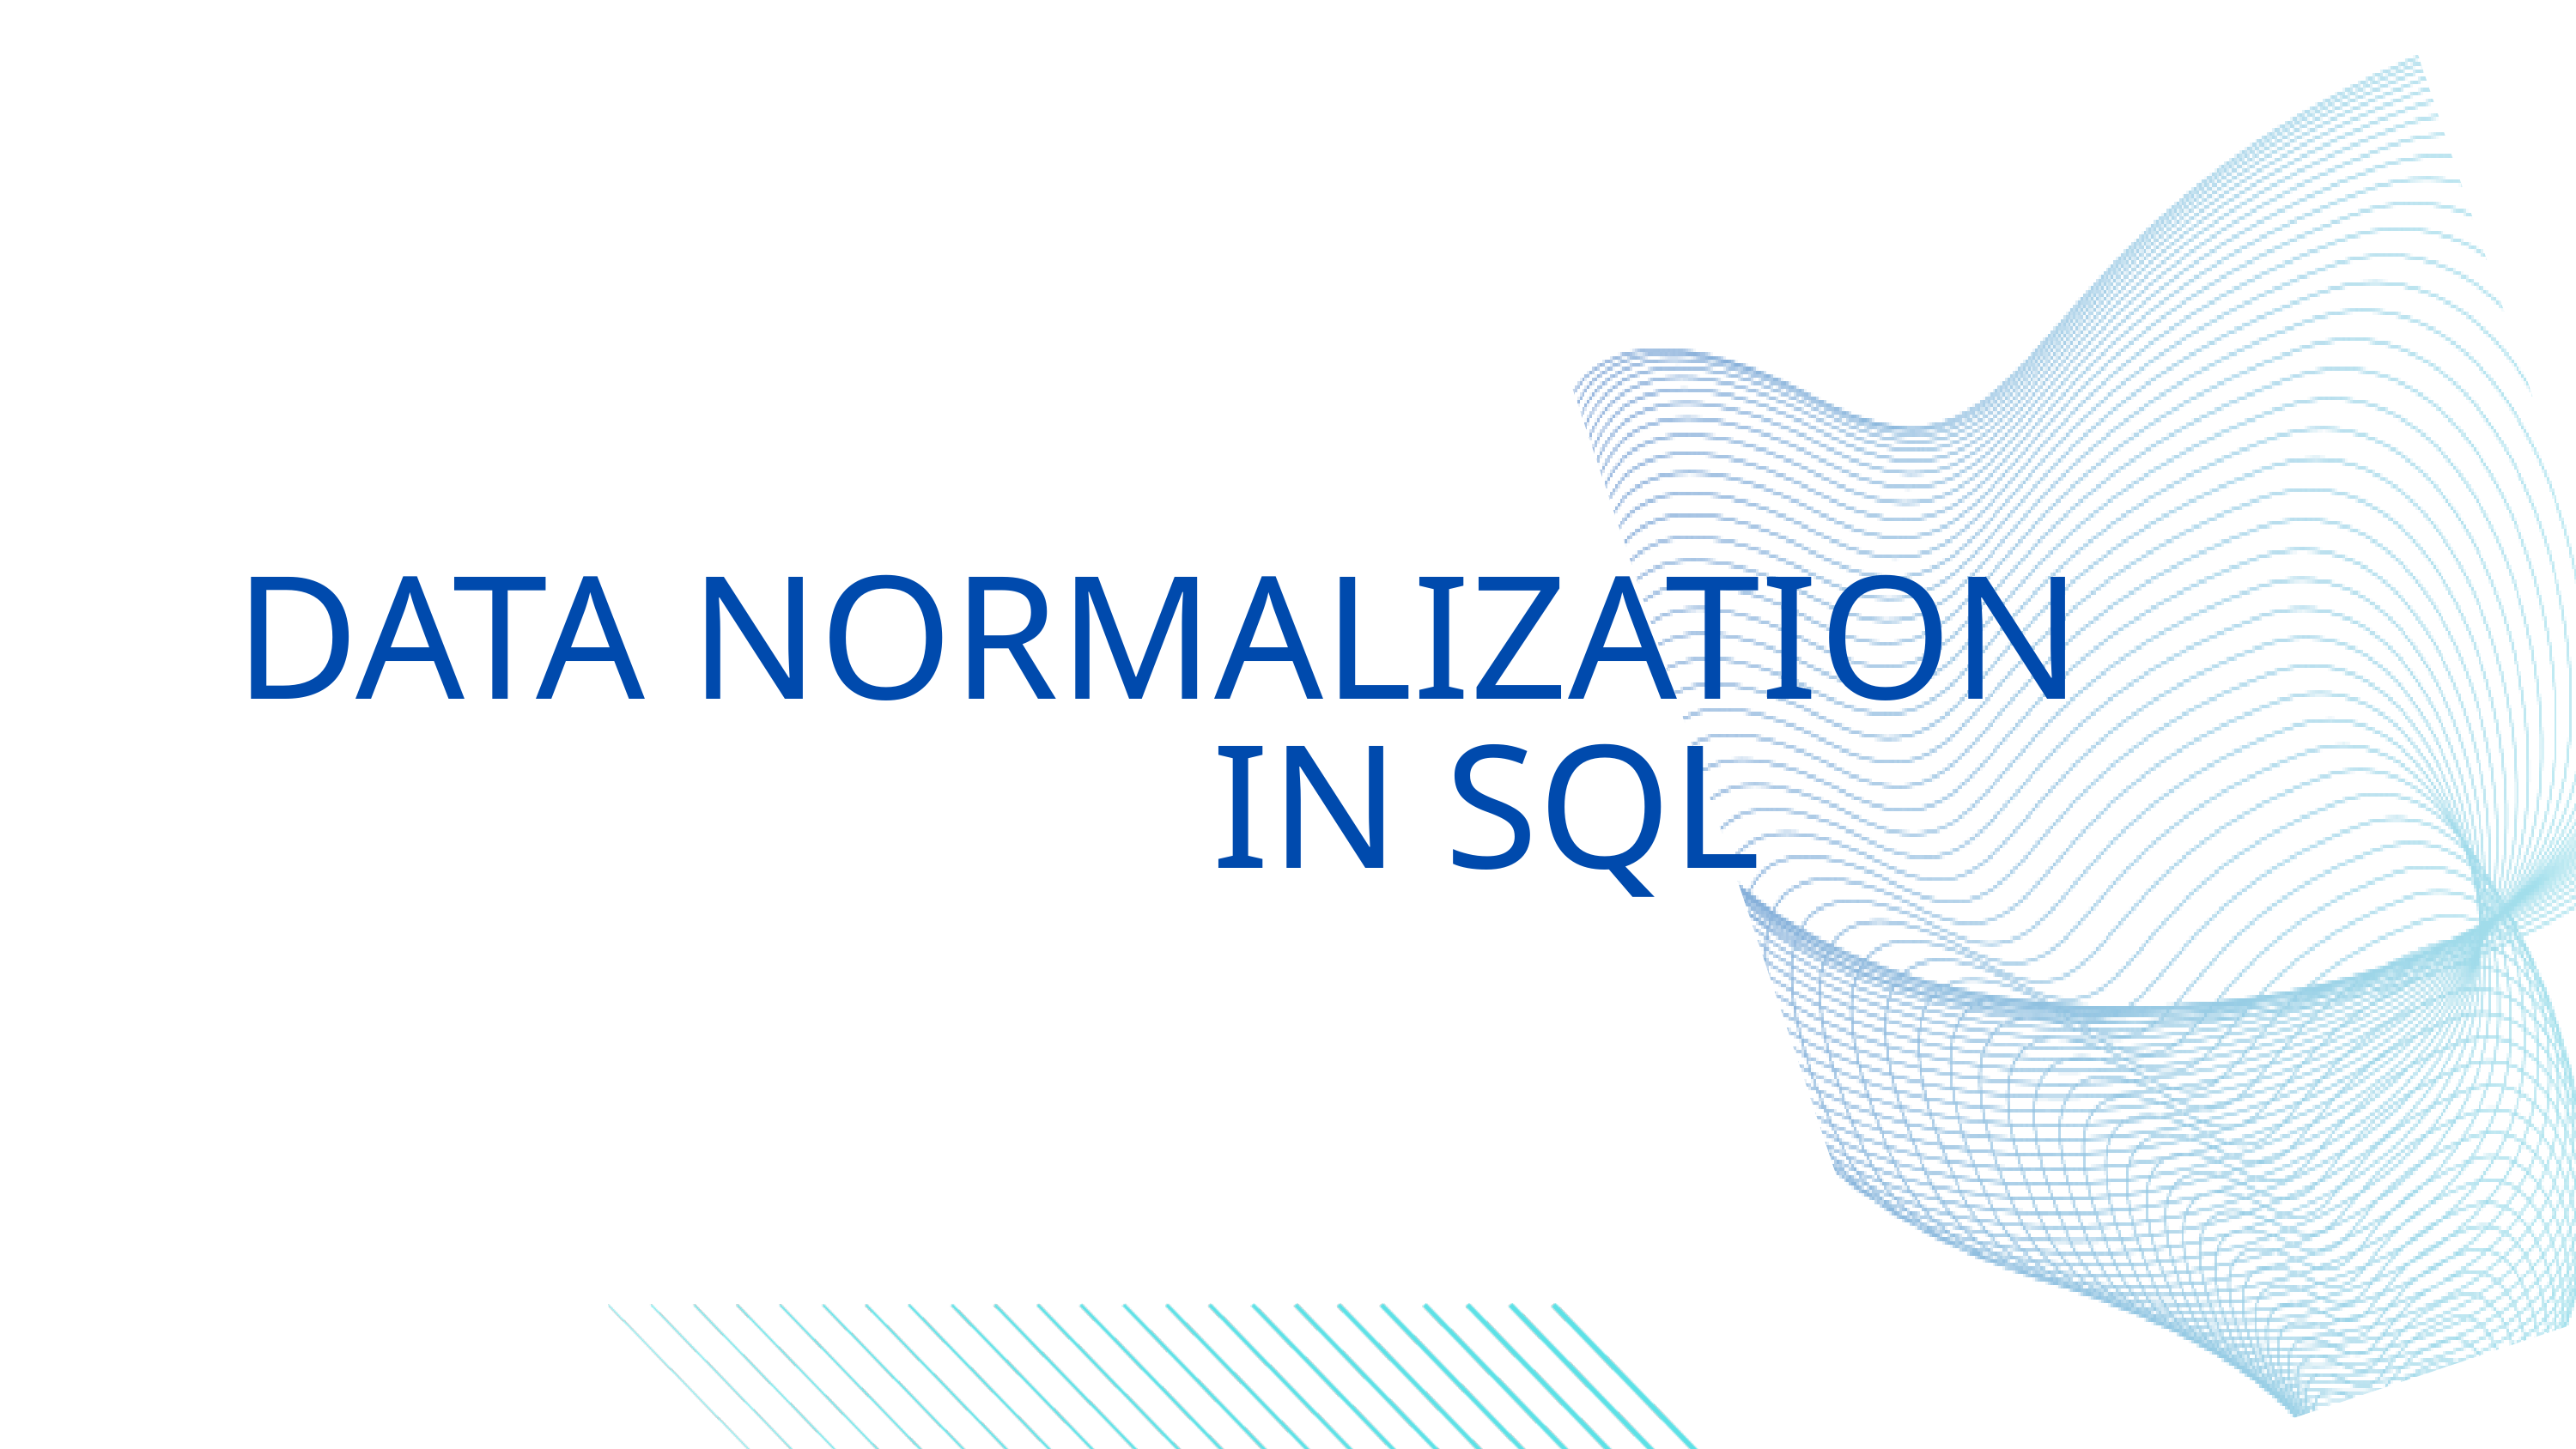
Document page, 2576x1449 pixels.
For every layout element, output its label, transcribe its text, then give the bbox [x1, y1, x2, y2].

text_box [608, 1303, 1978, 1449]
text_box DATA NORMALIZATION IN SQL [234, 564, 2432, 1071]
text_box [1547, 26, 2576, 1449]
